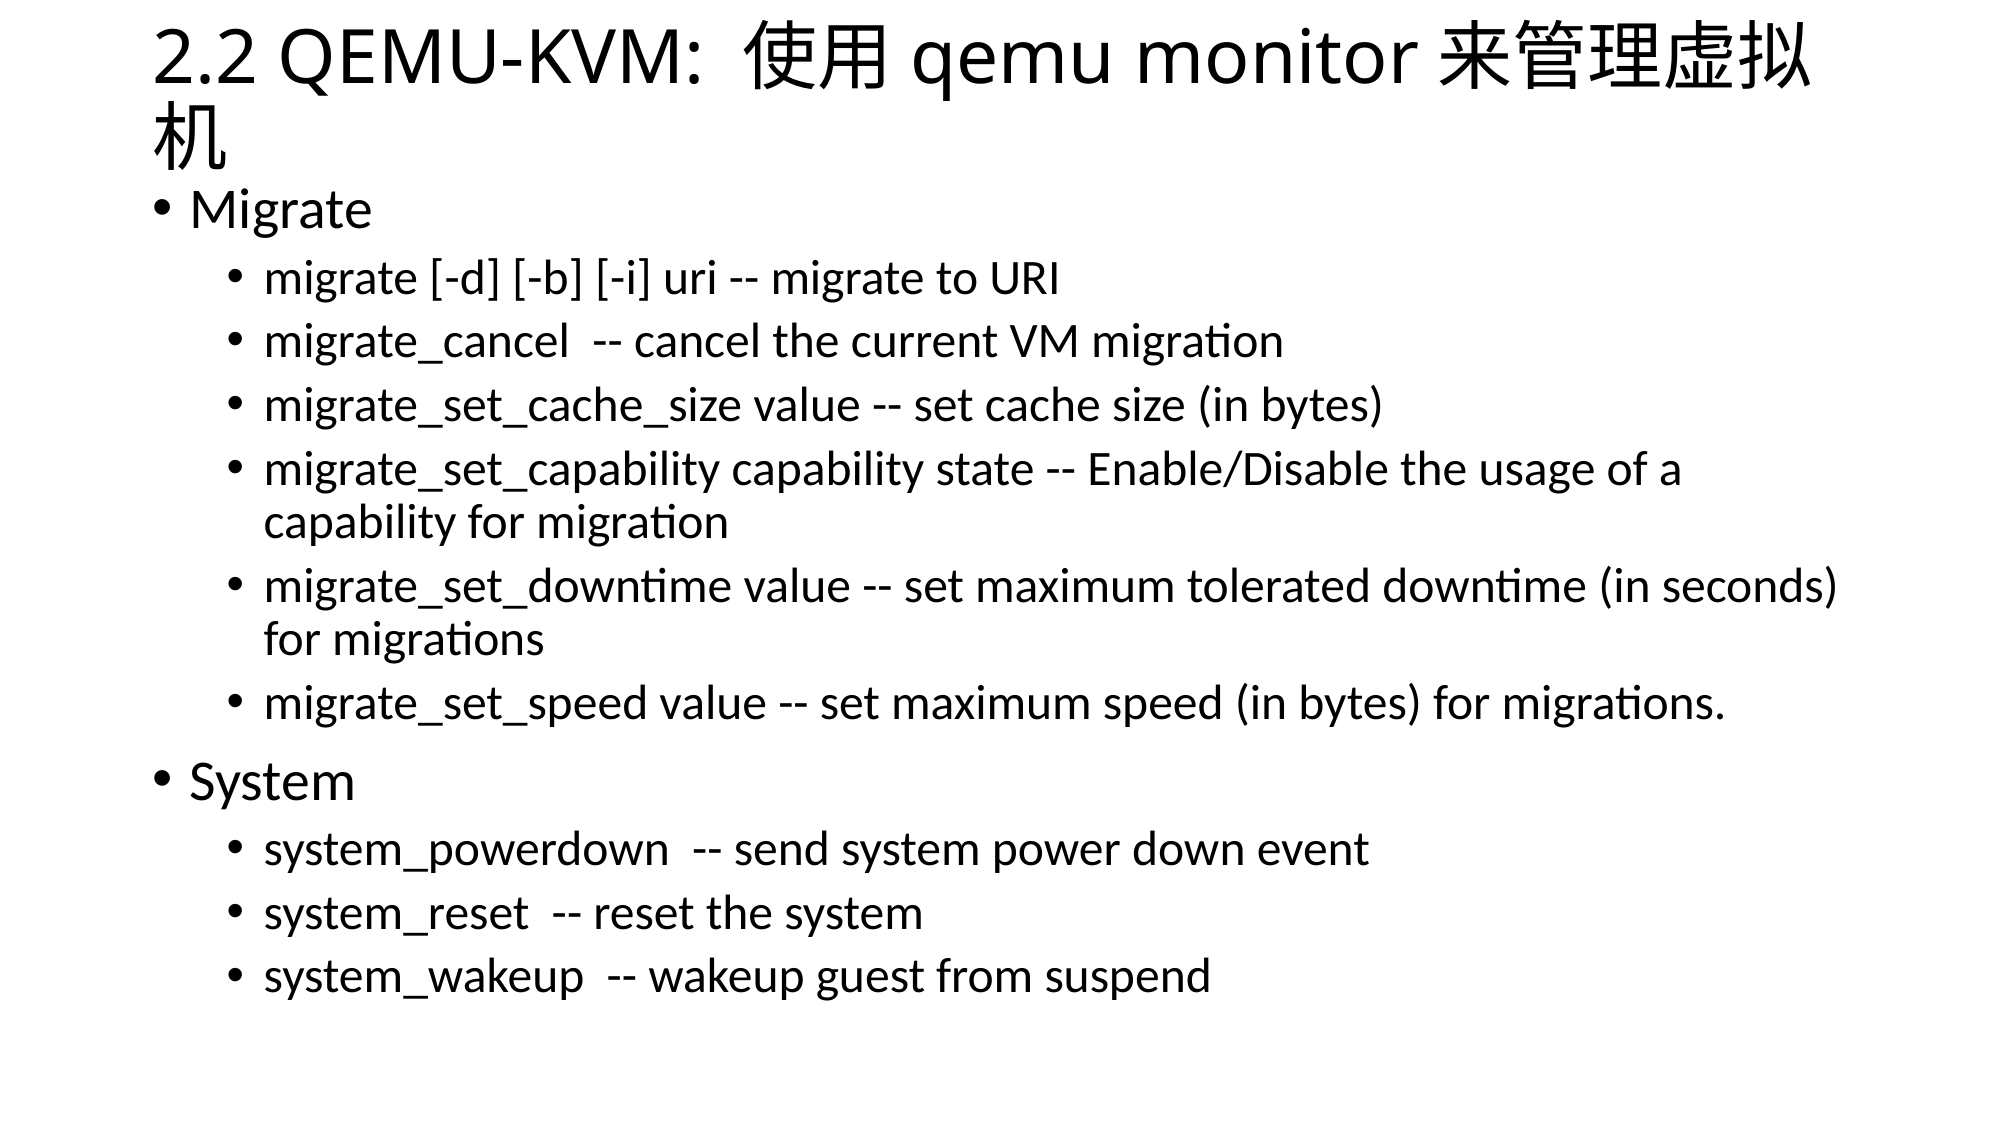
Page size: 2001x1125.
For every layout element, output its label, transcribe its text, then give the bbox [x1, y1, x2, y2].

list Migrate migrate [-d] [-b] [-i] uri -- migrate to URI migrate_cancel -- cancel the current VM migration migrate_set_cache_size value -- set cache size (in bytes) migrate_set_capability capability state -- Enable/Disable the usage of a capability for migration migrate_set_downtime value -- set maximum tolerated downtime (in seconds) for migrations migrate_set_speed value -- set maximum speed (in bytes) for migrations. System system_powerdown -- send system power down event system_reset -- reset the system system_wakeup -- wakeup guest from suspend [137, 171, 1863, 1014]
title 2.2 QEMU-KVM: 使用qemu monitor来管理虚拟机 [137, 59, 1863, 140]
